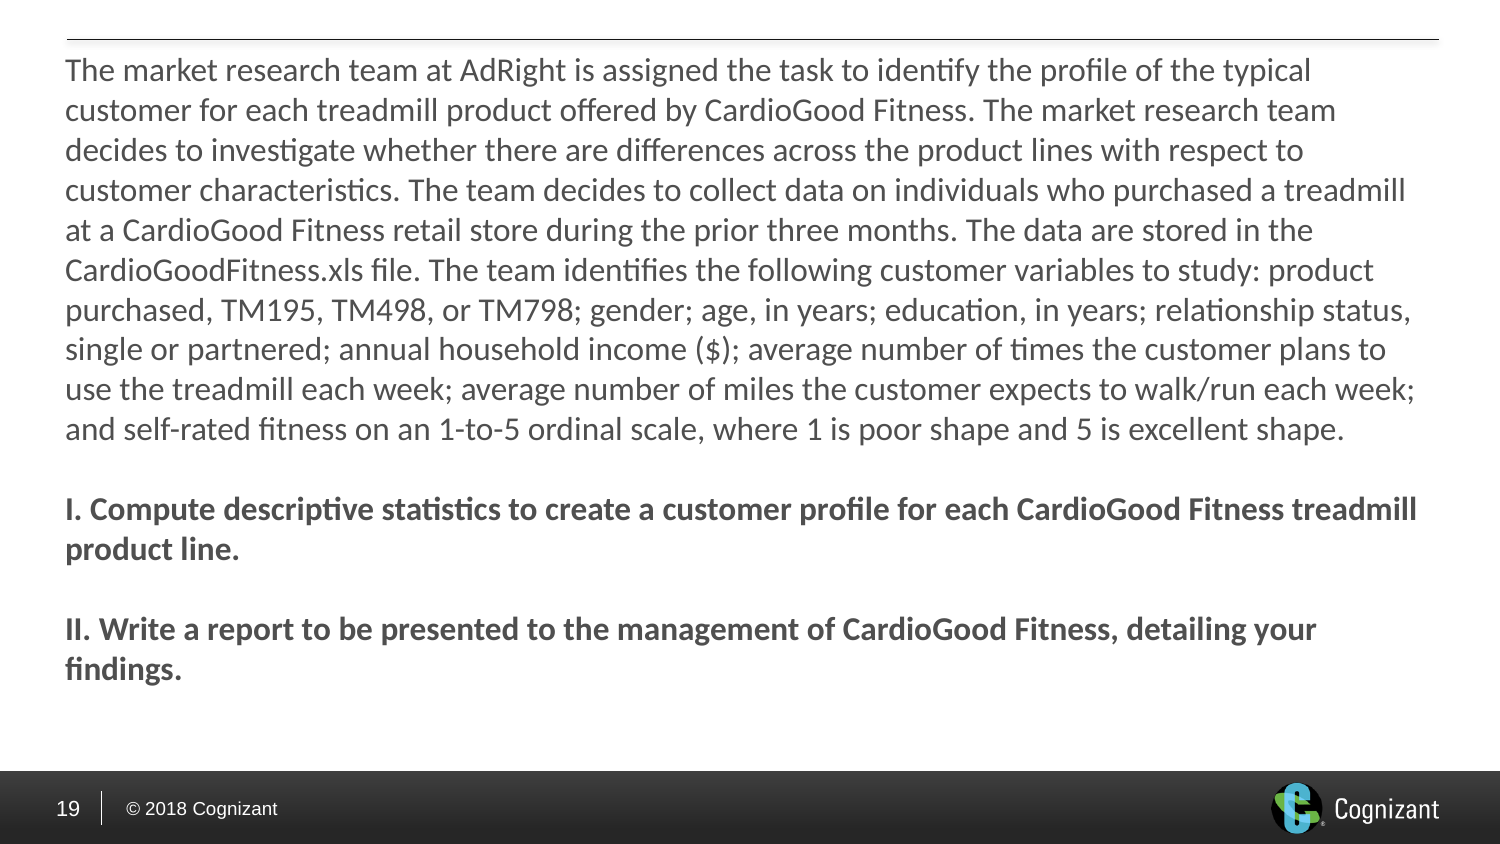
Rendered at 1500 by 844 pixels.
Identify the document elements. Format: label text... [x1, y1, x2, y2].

slide_number 19 [6, 776, 95, 839]
title The market research team at AdRight is assigned the task to identify the profile of the typical customer for each treadmill product offered by CardioGood Fitness. The market research team decides to investigate whether there are differences across the product lines with respect to customer characteristics. The team decides to collect data on individuals who purchased a treadmill at a CardioGood Fitness retail store during the prior three months. The data are stored in the CardioGoodFitness.xls file. The team identifies the following customer variables to study: product purchased, TM195, TM498, or TM798; gender; age, in years; education, in years; relationship status, single or partnered; annual household income ($); average number of times the customer plans to use the treadmill each week; average number of miles the customer expects to walk/run each week; and self-rated fitness on an 1-to-5 ordinal scale, where 1 is poor shape and 5 is excellent shape. I. Compute descriptive statistics to create a customer profile for each CardioGood Fitness treadmill product line. II. Write a report to be presented to the management of CardioGood Fitness, detailing your findings. [49, 40, 1439, 110]
picture [1271, 782, 1439, 834]
